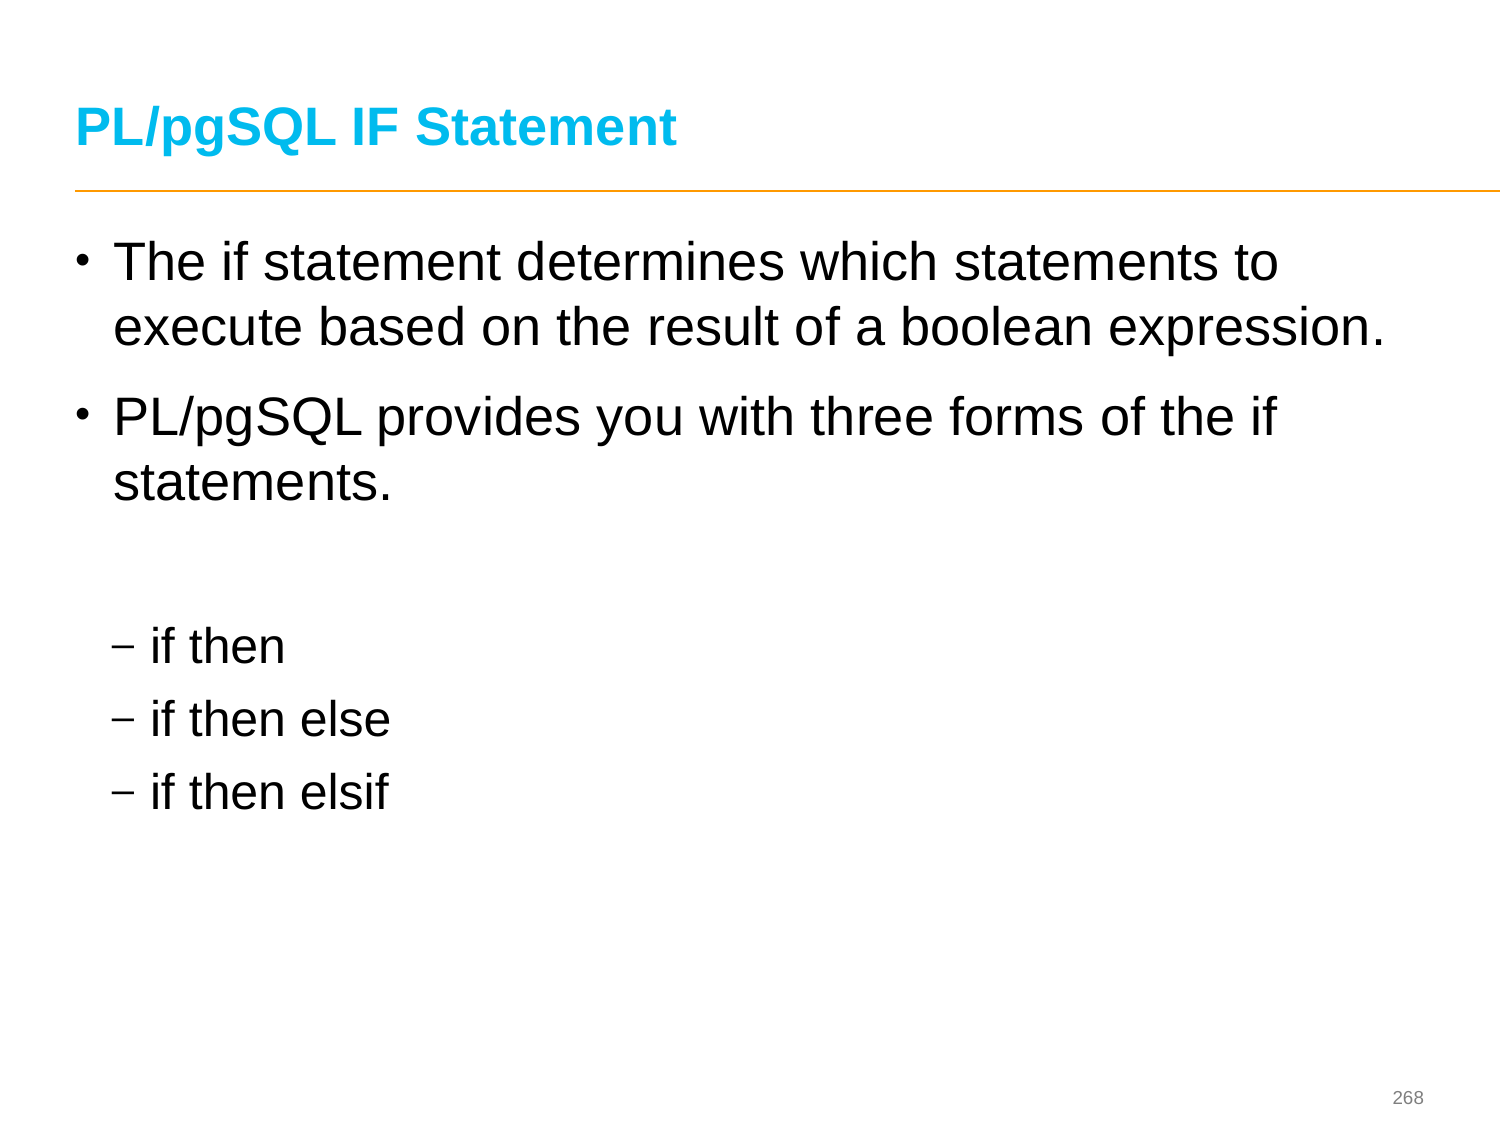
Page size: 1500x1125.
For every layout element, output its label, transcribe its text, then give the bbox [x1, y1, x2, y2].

title PL/pgSQL IF Statement [75, 27, 1422, 157]
list The if statement determines which statements to execute based on the result of a boolean expression. PL/pgSQL provides you with three forms of the if statements. if then if then else if then elsif [75, 226, 1425, 1018]
